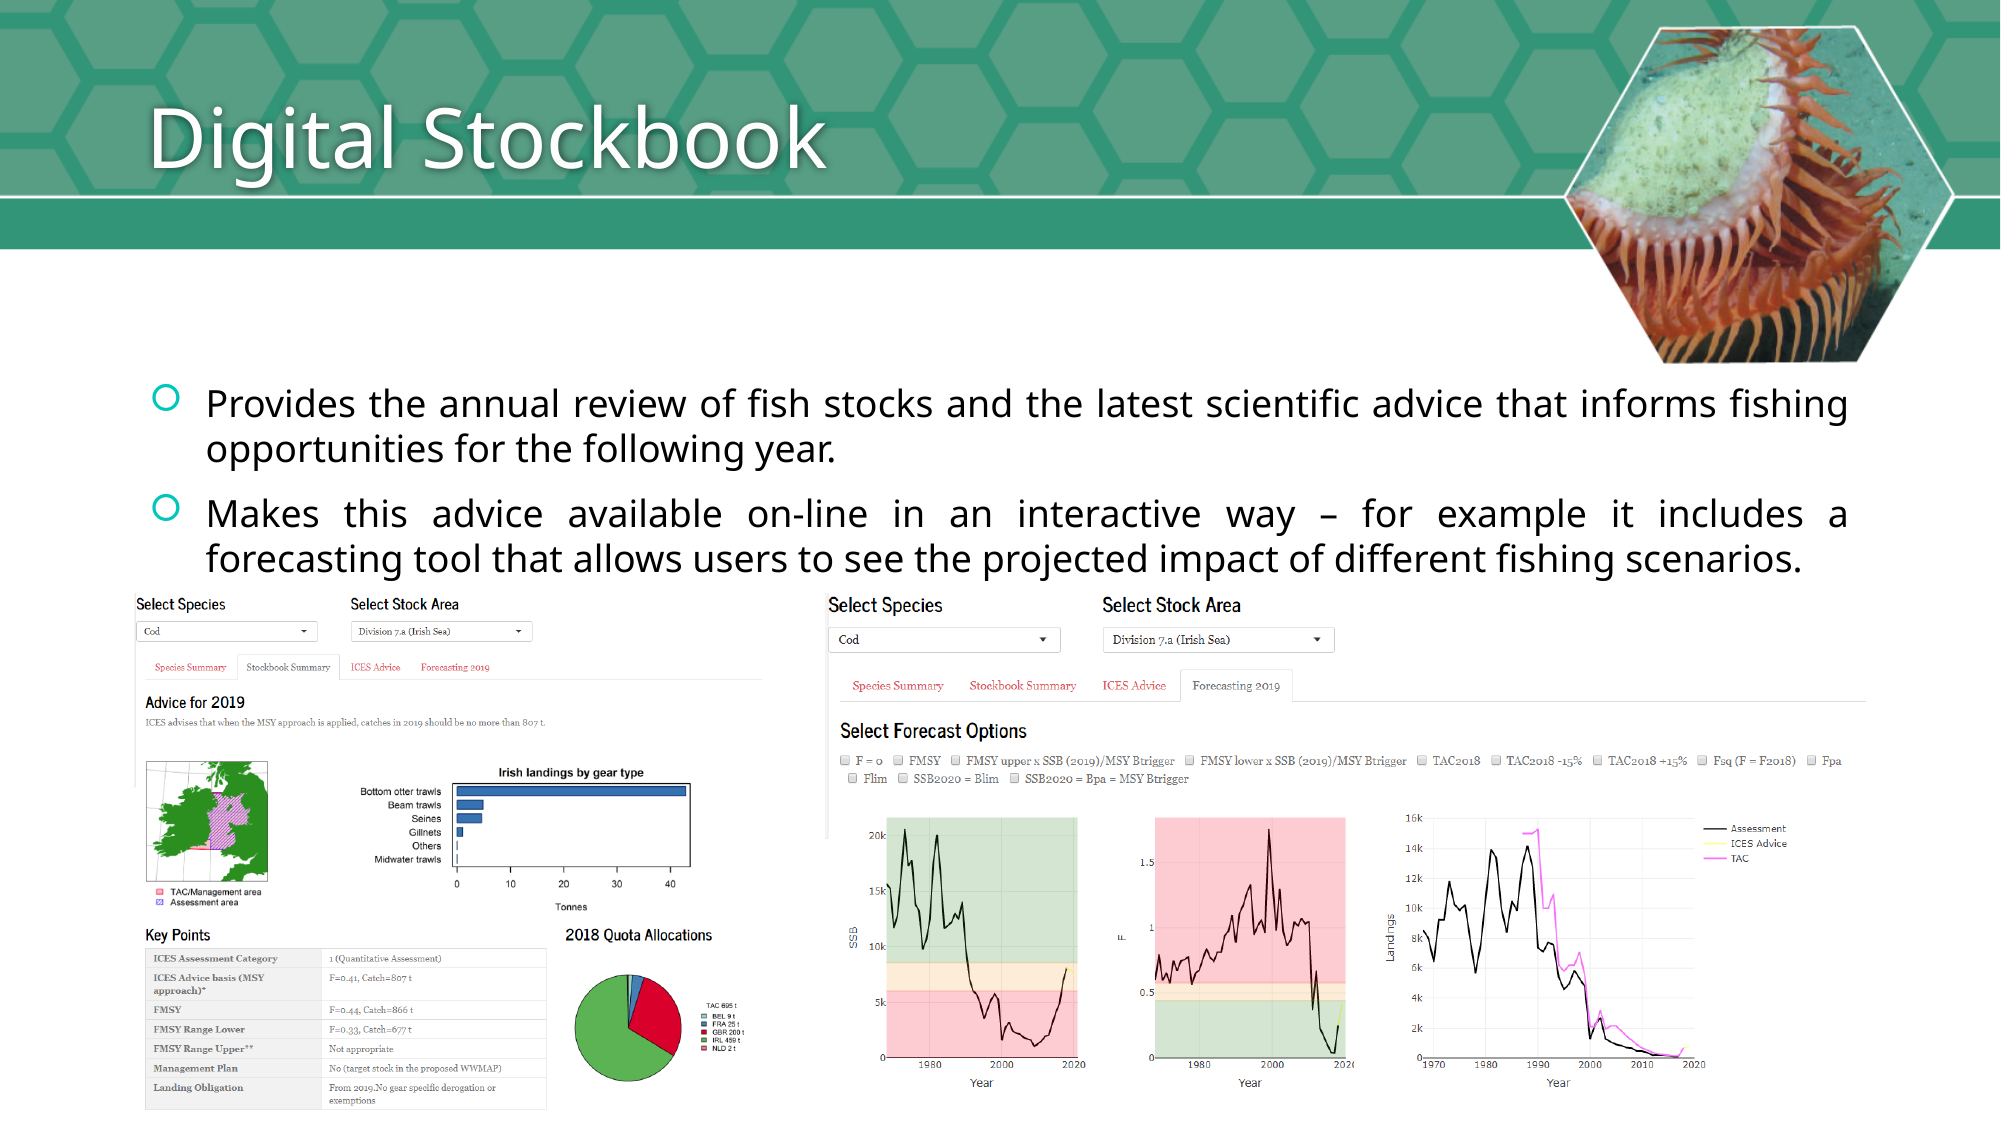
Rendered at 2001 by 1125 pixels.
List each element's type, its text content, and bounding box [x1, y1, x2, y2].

list Provides the annual review of fish stocks and the latest scientific advice that informs fishing opportunities for the following year. Makes this advice available on-line in an interactive way – for example it includes a forecasting tool that allows users to see the projected impact of different fishing scenarios. [134, 364, 1866, 596]
picture [0, 0, 2001, 1125]
title Digital Stockbook [131, 33, 1866, 193]
